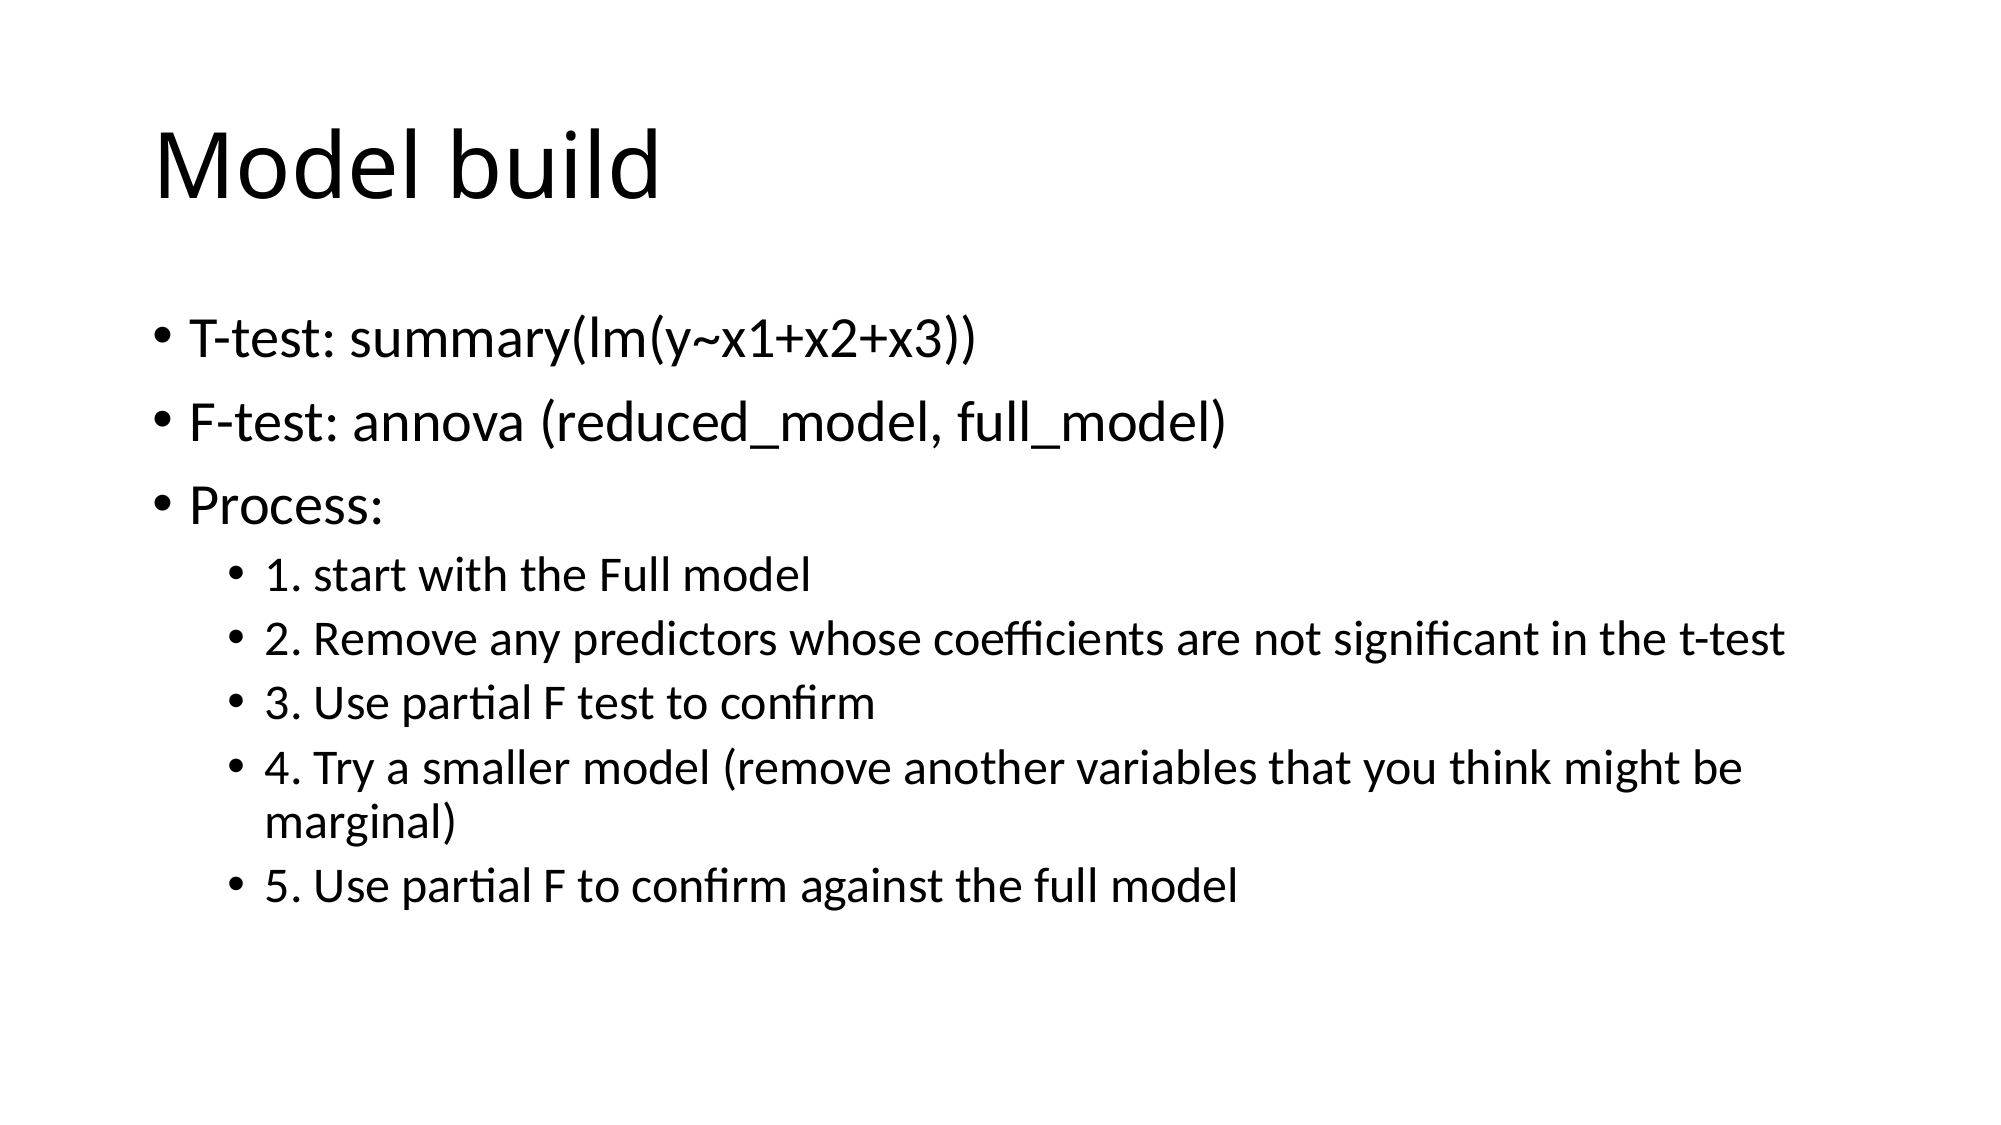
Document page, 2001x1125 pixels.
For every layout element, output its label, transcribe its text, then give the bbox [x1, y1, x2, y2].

title Model build [137, 59, 1863, 278]
list T-test: summary(lm(y~x1+x2+x3)) F-test: annova (reduced_model, full_model) Process: 1. start with the Full model 2. Remove any predictors whose coefficients are not significant in the t-test 3. Use partial F test to confirm 4. Try a smaller model (remove another variables that you think might be marginal) 5. Use partial F to confirm against the full model [137, 299, 1863, 1014]
